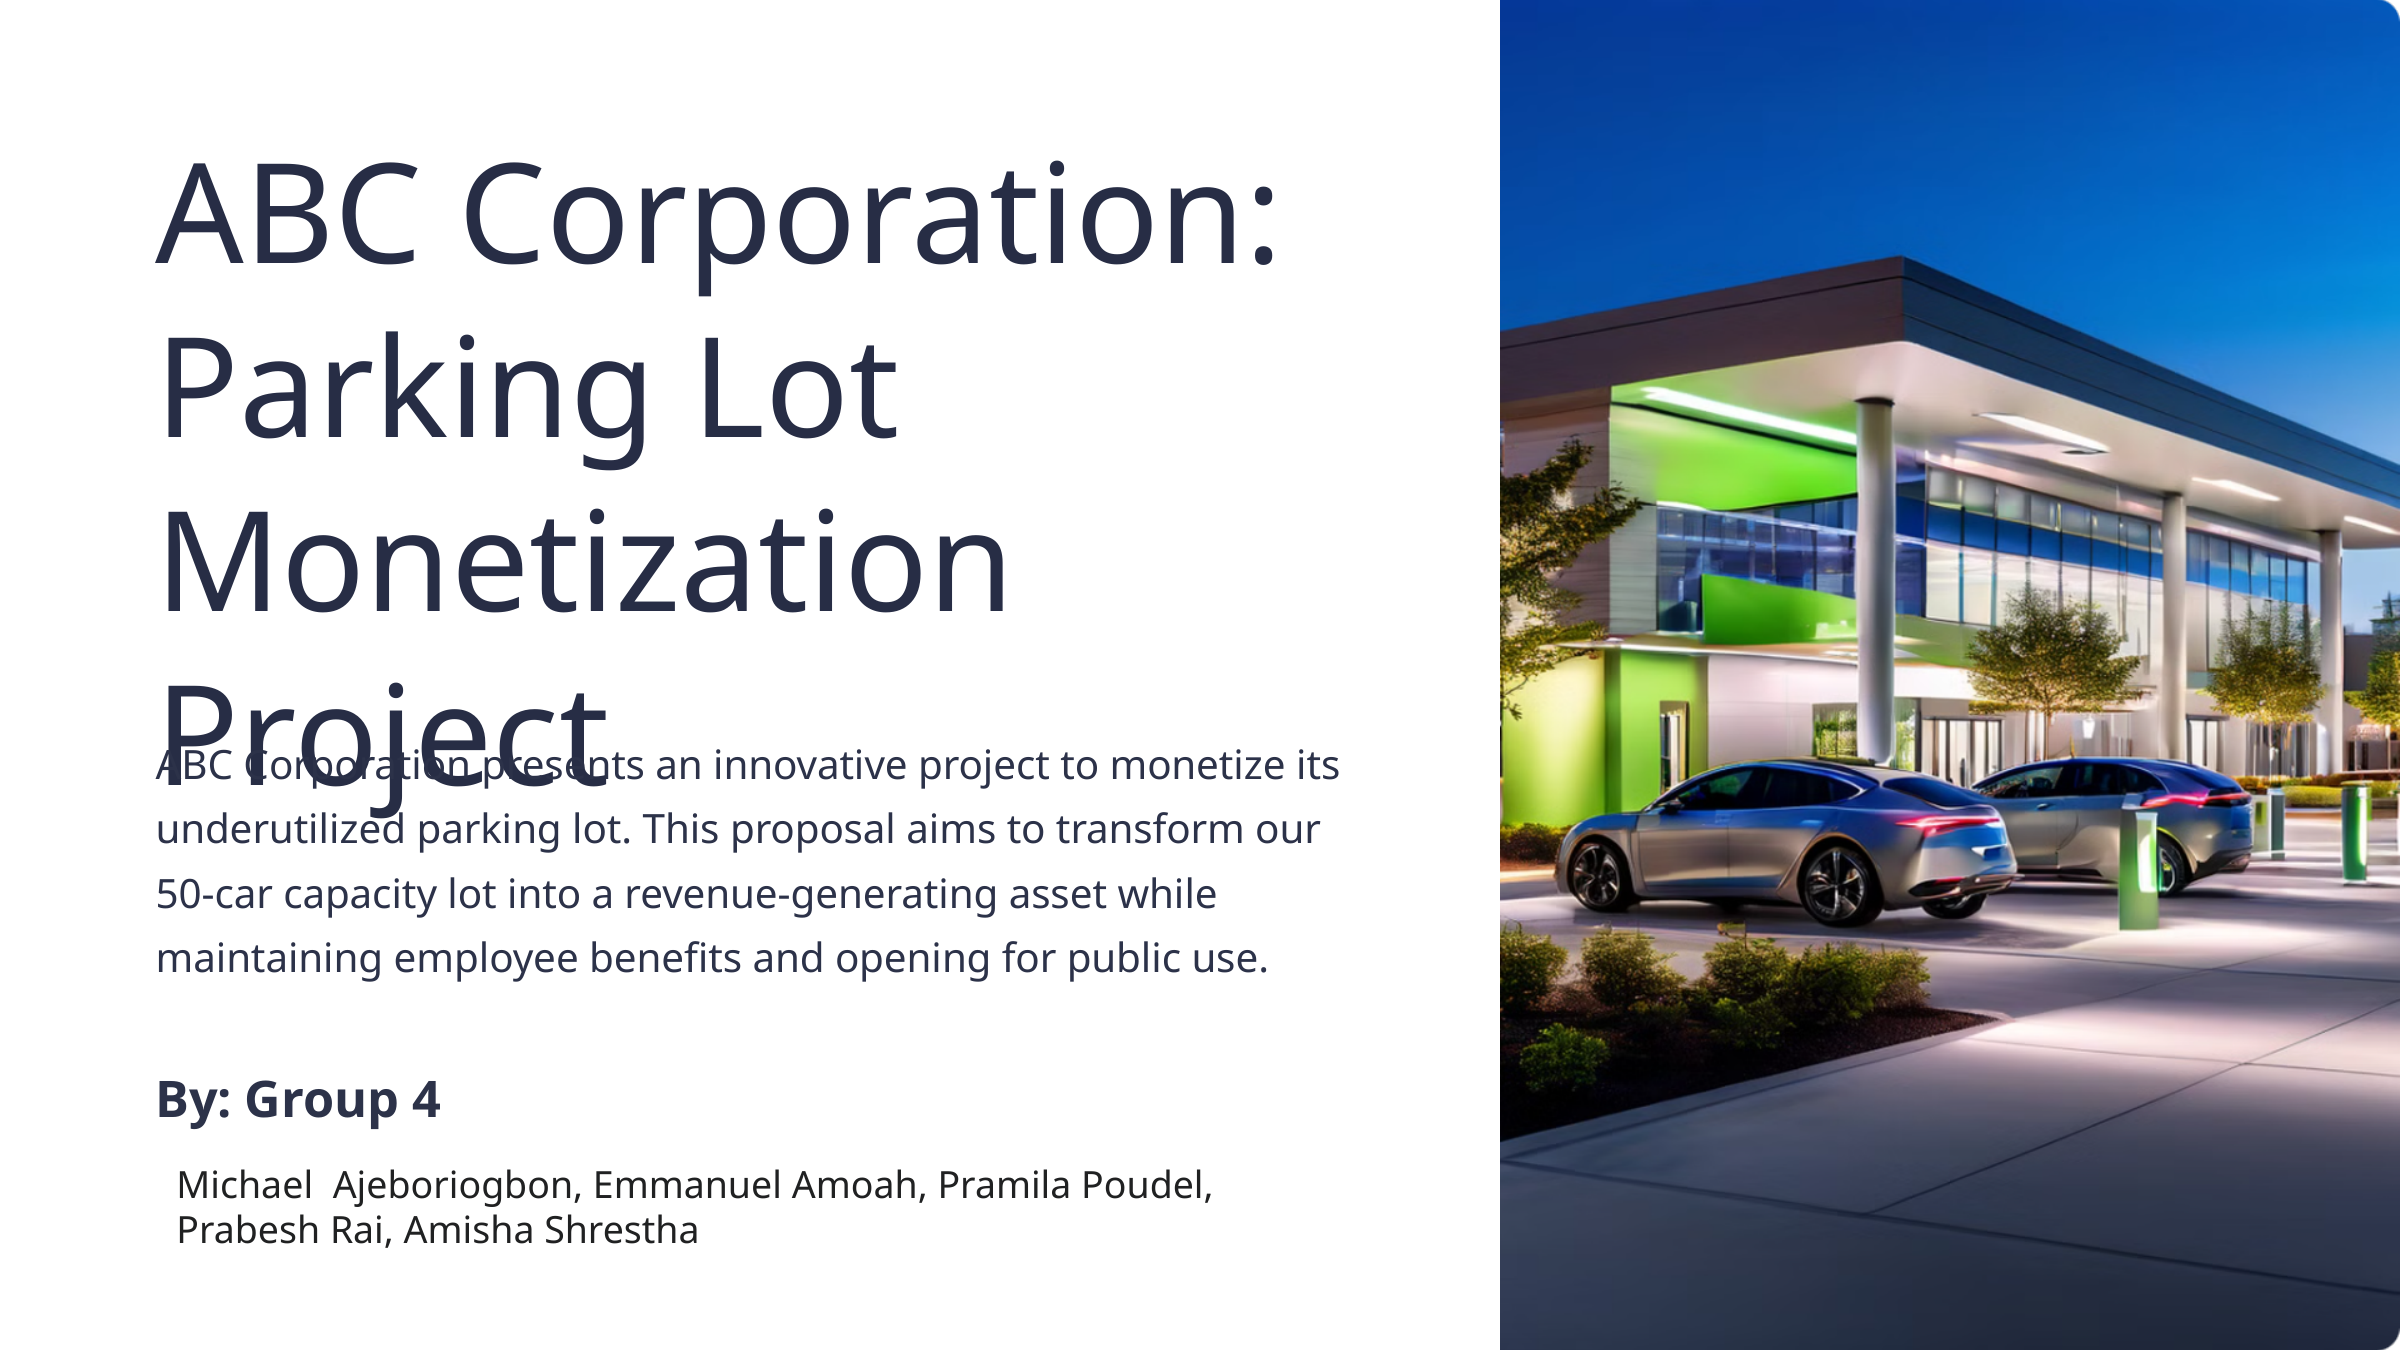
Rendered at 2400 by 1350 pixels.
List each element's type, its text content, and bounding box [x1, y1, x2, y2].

text_box ABC Corporation: Parking Lot Monetization Project [140, 110, 1359, 683]
text_box By: Group 4 [140, 1049, 467, 1120]
text_box Michael Ajeboriogbon, Emmanuel Amoah, Pramila Poudel, Prabesh Rai, Amisha Shrestha [161, 1153, 1230, 1258]
text_box ABC Corporation presents an innovative project to monetize its underutilized parking lot. This proposal aims to transform our 50-car capacity lot into a revenue-generating asset while maintaining employee benefits and opening for public use. [140, 715, 1359, 974]
text_box [0, 0, 1499, 1350]
picture [1499, 0, 2400, 1350]
